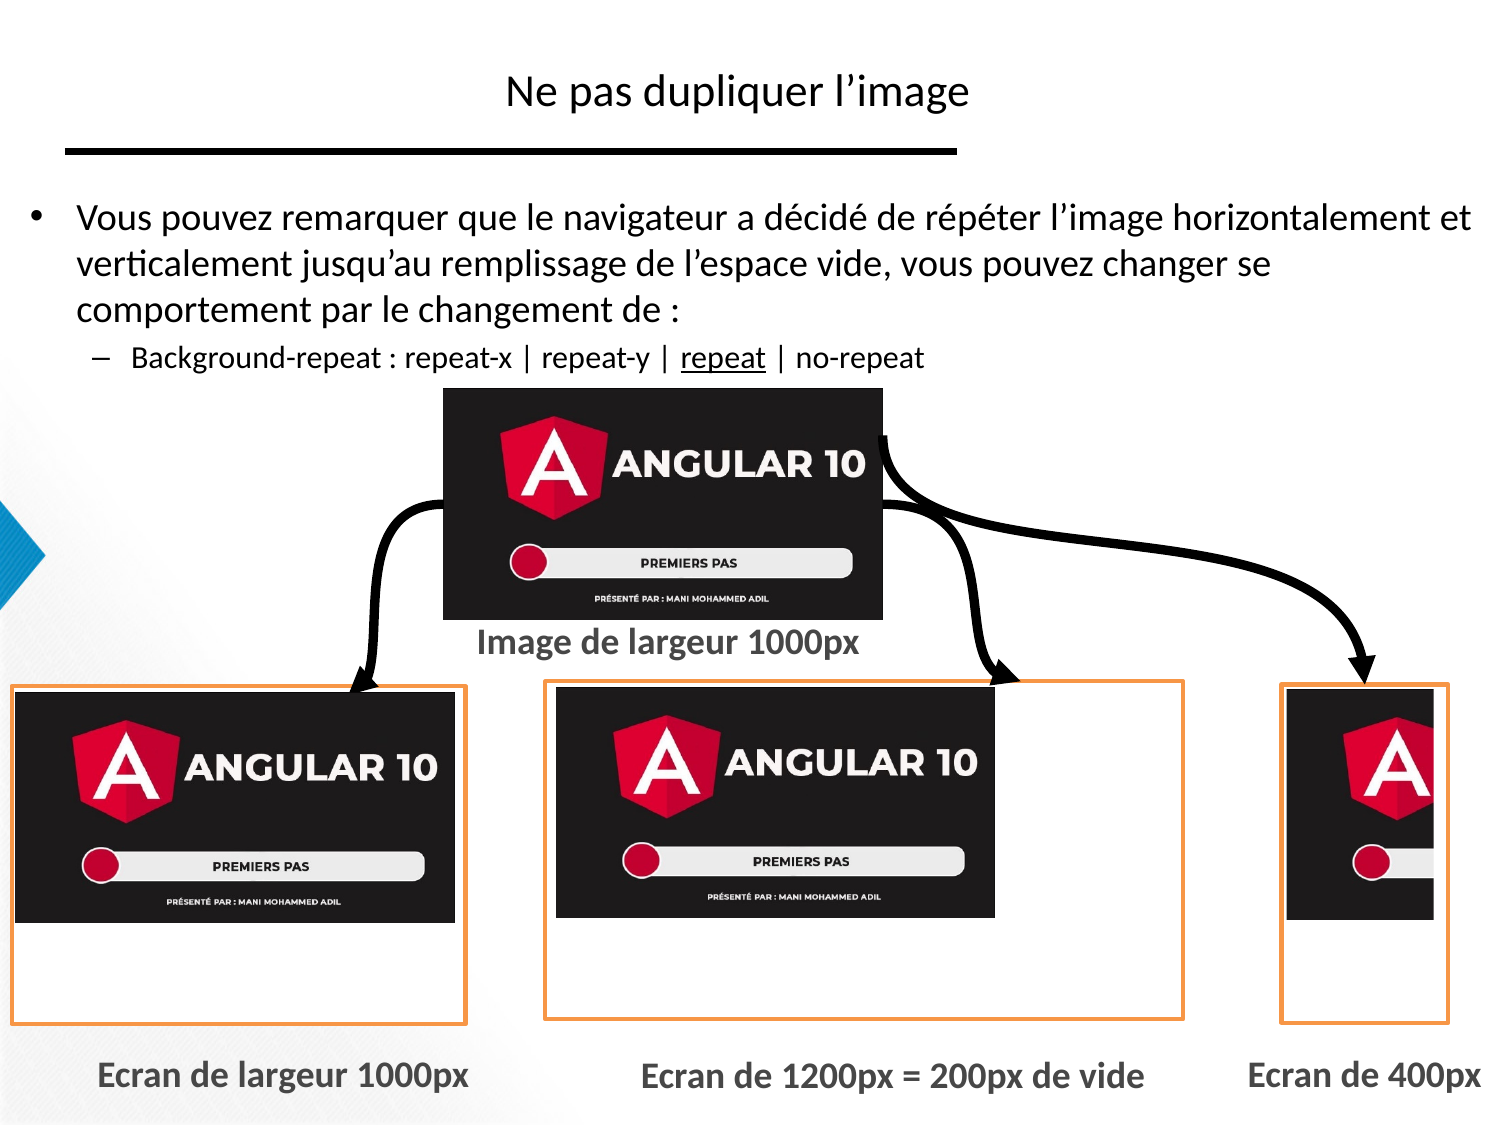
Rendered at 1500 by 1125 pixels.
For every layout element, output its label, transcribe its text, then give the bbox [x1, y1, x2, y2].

text_box Ecran de 1200px = 200px de vide [603, 1043, 1184, 1104]
text_box [543, 679, 1185, 1021]
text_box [882, 435, 1366, 685]
text_box Image de largeur 1000px [449, 628, 876, 670]
list Vous pouvez remarquer que le navigateur a décidé de répéter l’image horizontalement et verticalement jusqu’au remplissage de l’espace vide, vous pouvez changer se comportement par le changement de : Background-repeat : repeat-x | repeat-y | repeat | no-repeat [14, 184, 1497, 383]
picture [0, 0, 1500, 1125]
text_box [10, 684, 468, 1026]
text_box [1279, 682, 1450, 1025]
text_box Ecran de 400px [1180, 1042, 1500, 1102]
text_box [348, 504, 445, 690]
title Ne pas dupliquer l’image [41, 52, 1436, 124]
text_box Ecran de largeur 1000px [64, 1042, 503, 1103]
